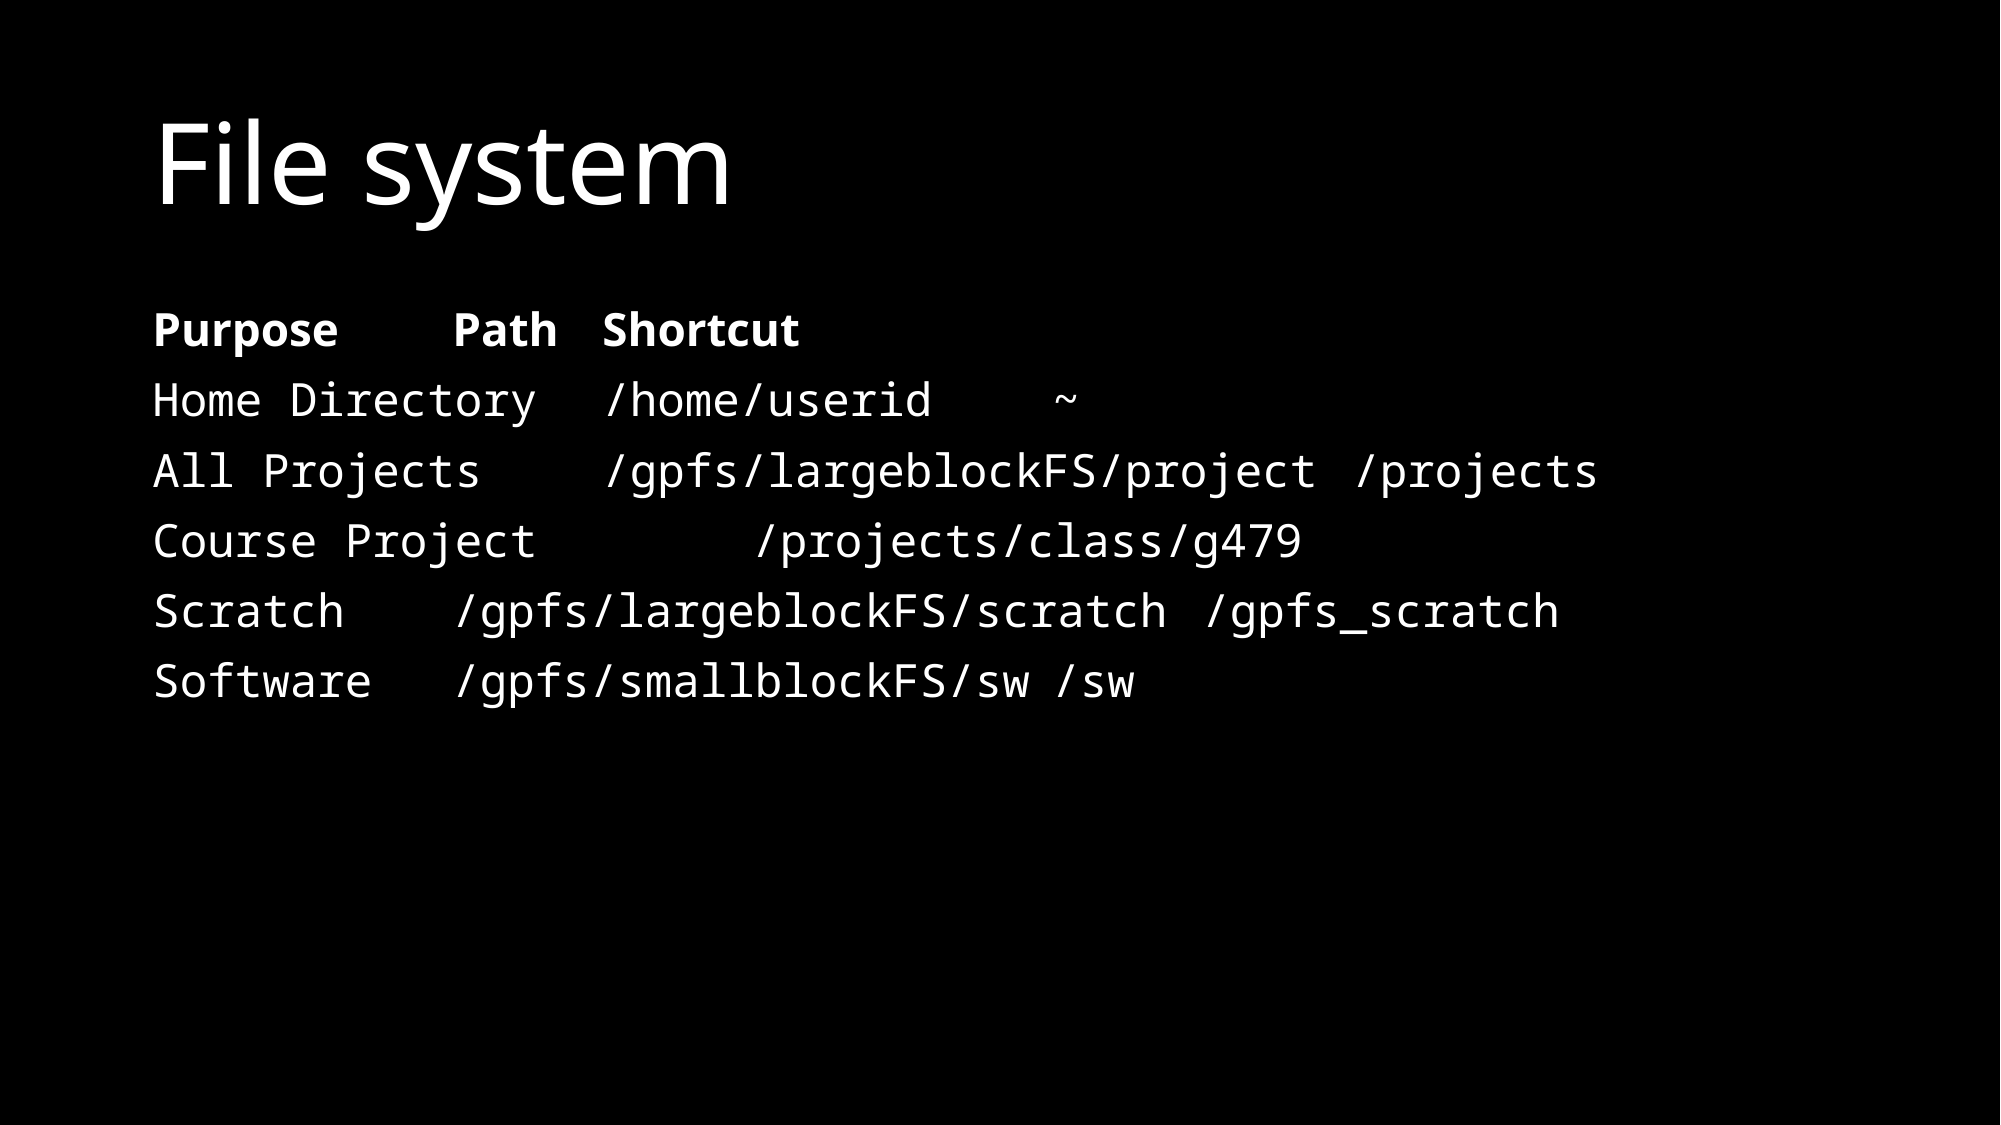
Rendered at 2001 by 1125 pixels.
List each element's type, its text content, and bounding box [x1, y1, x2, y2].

title File system [137, 59, 1863, 278]
list Purpose Path Shortcut Home Directory /home/userid ~ All Projects /gpfs/largeblockFS/project /projects Course Project /projects/class/g479 Scratch /gpfs/largeblockFS/scratch /gpfs_scratch Software /gpfs/smallblockFS/sw /sw [137, 299, 2000, 1014]
